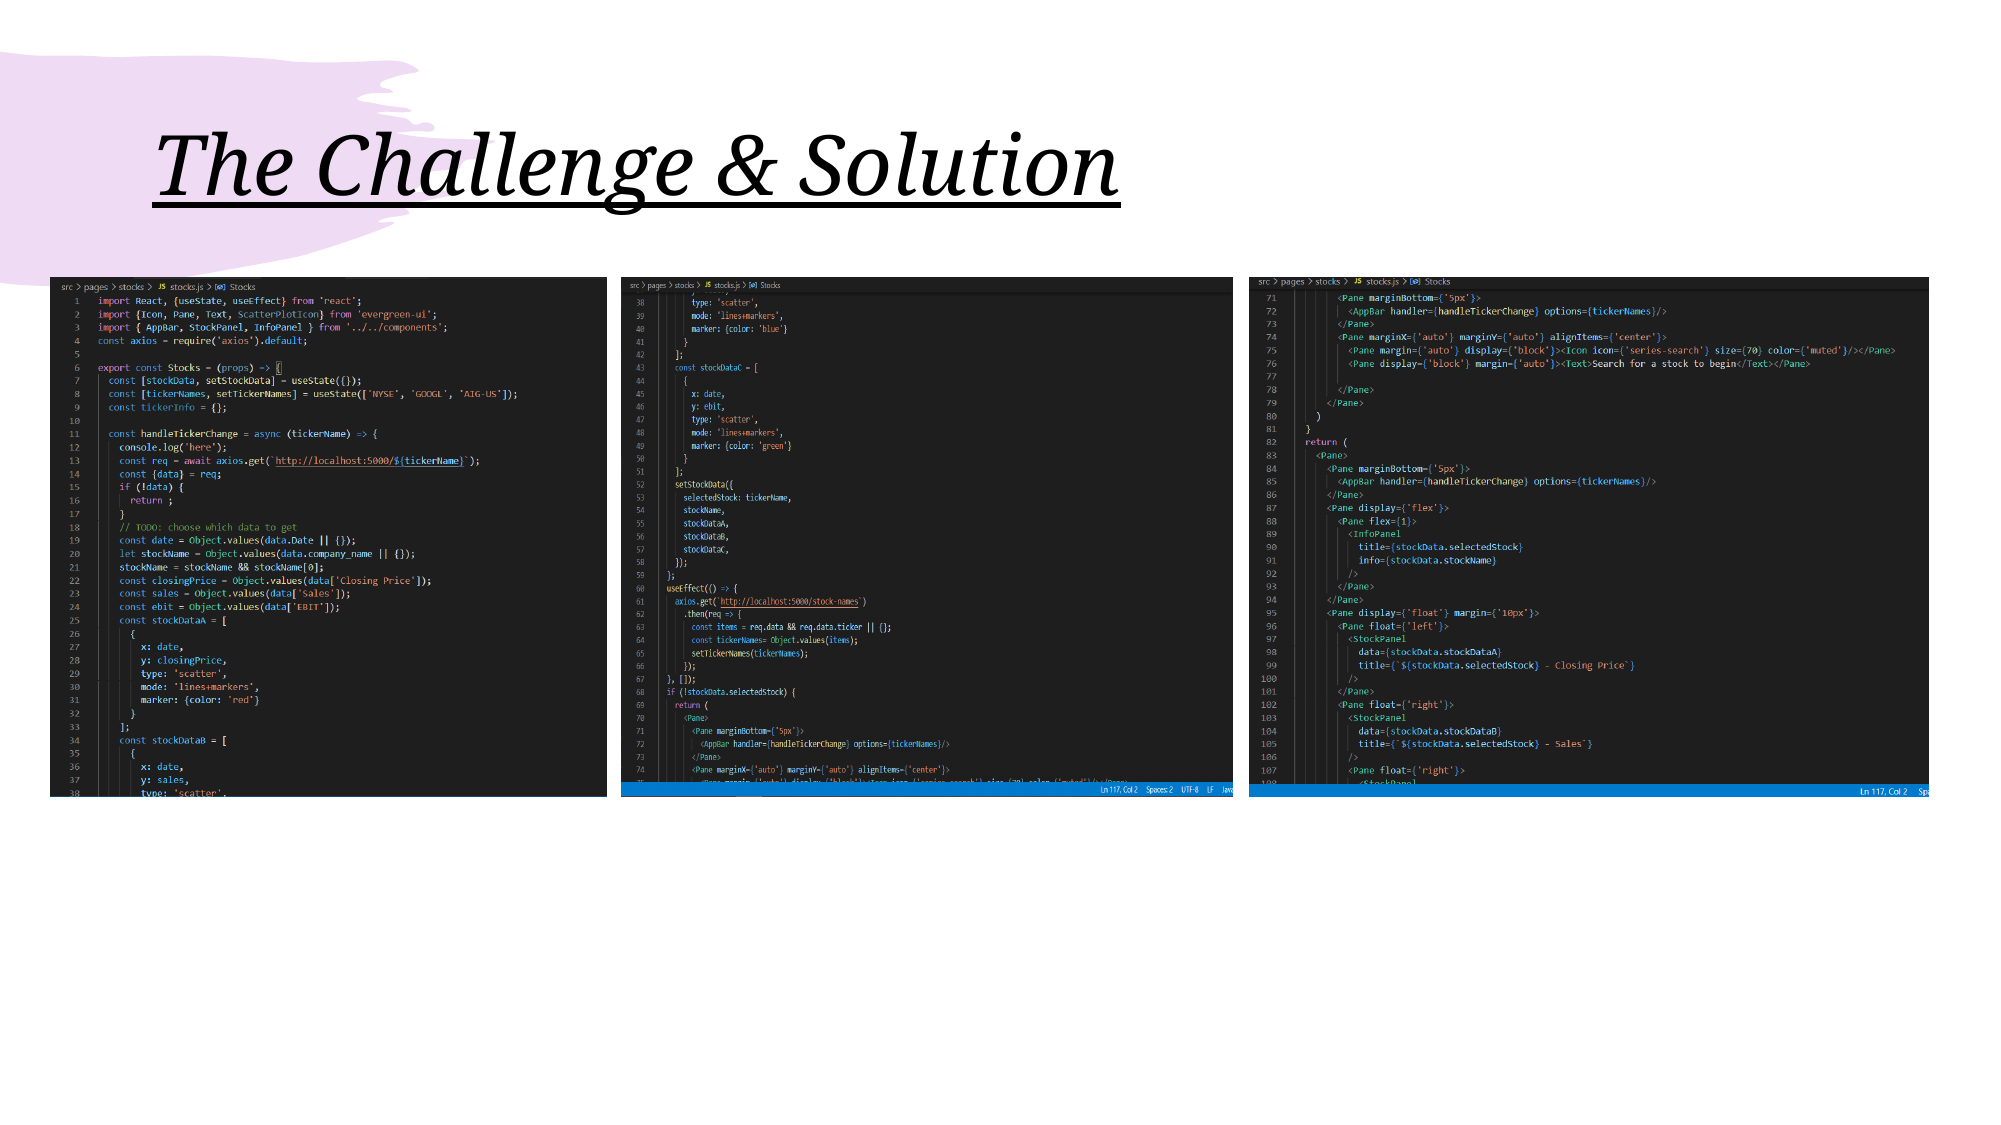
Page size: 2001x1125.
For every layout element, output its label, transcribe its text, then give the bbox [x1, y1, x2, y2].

picture [1249, 277, 1929, 797]
title The Challenge & Solution [137, 59, 1863, 278]
picture [49, 277, 607, 797]
picture [621, 277, 1233, 797]
